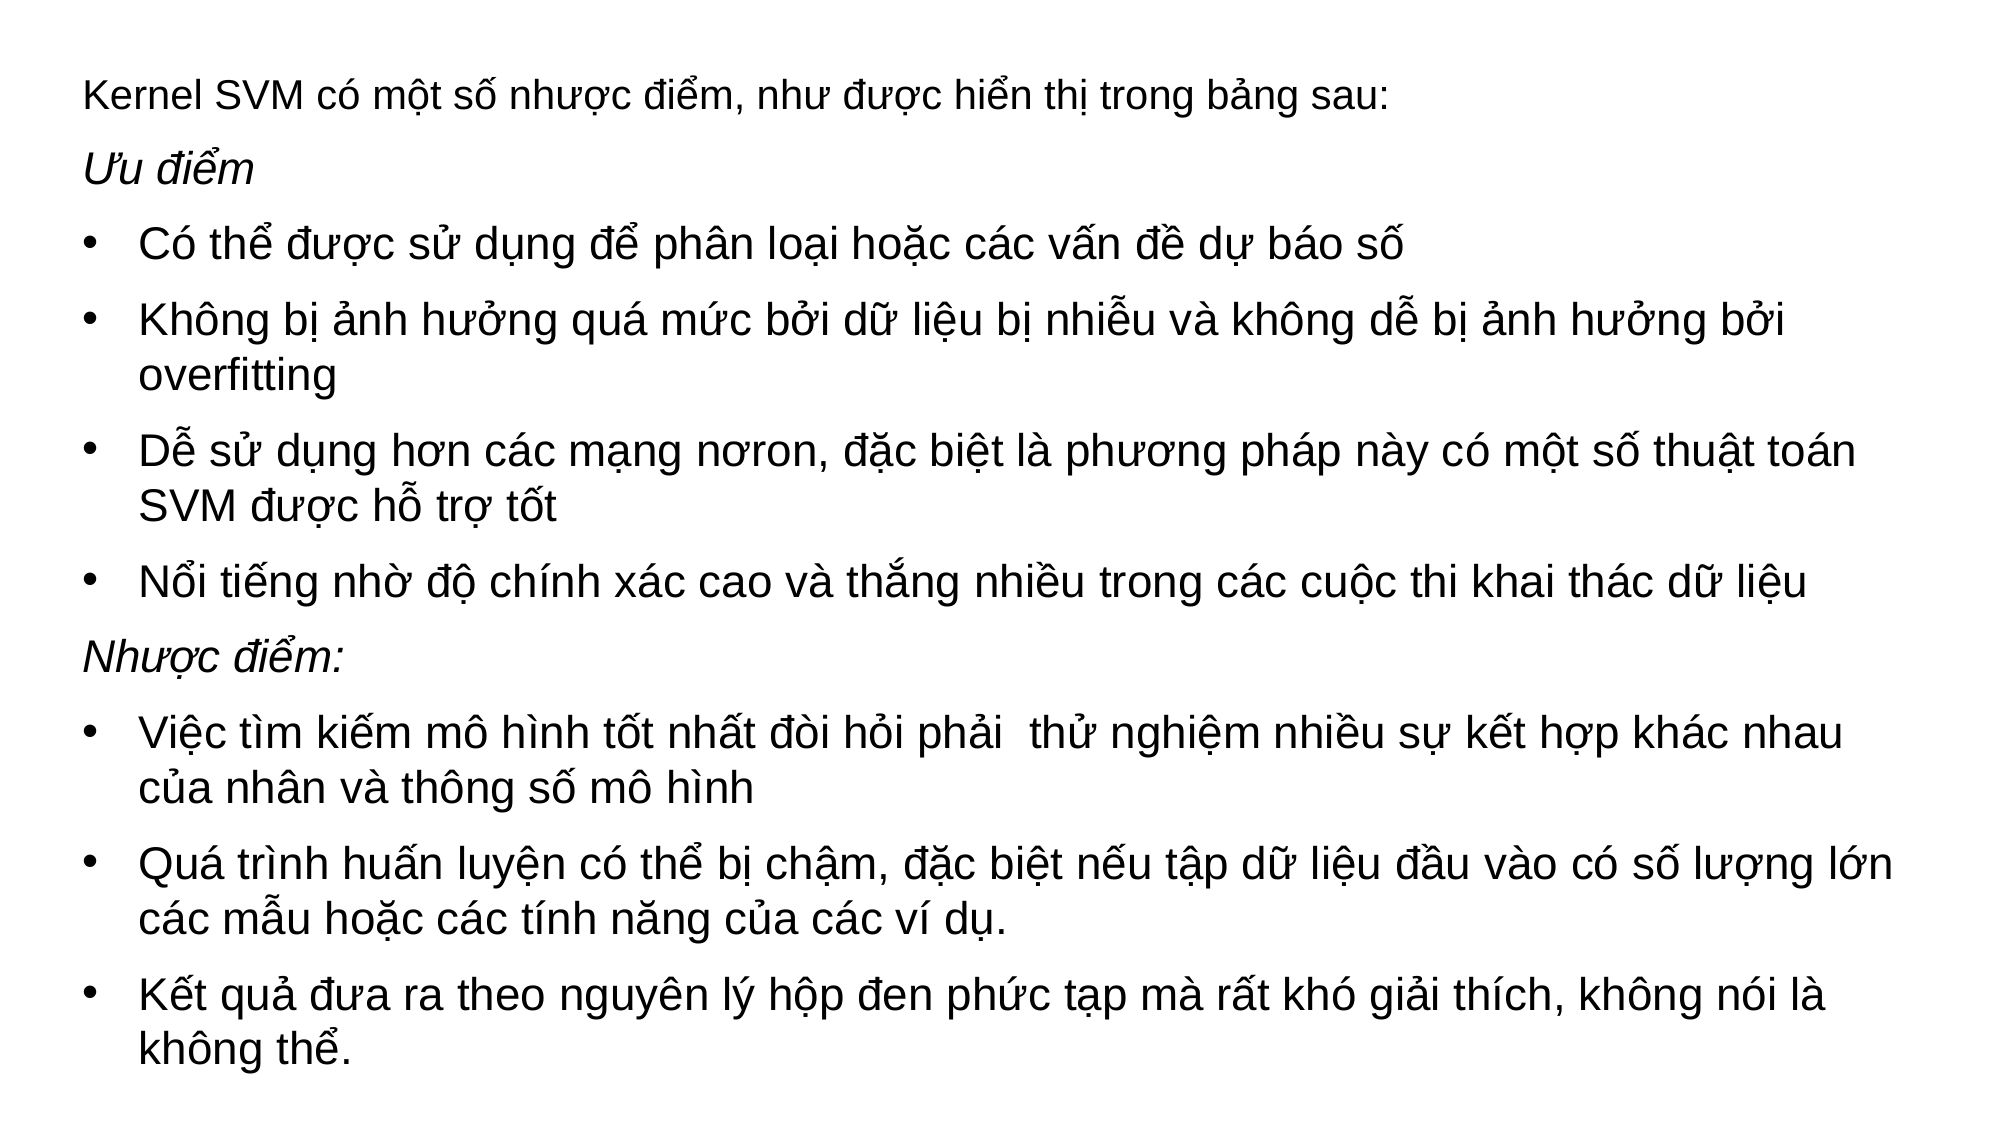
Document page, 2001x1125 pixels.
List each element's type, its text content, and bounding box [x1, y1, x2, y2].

list Kernel SVM có một số nhược điểm, như được hiển thị trong bảng sau: Ưu điểm Có thể được sử dụng để phân loại hoặc các vấn đề dự báo số Không bị ảnh hưởng quá mức bởi dữ liệu bị nhiễu và không dễ bị ảnh hưởng bởi overfitting Dễ sử dụng hơn các mạng nơron, đặc biệt là phương pháp này có một số thuật toán SVM được hỗ trợ tốt Nổi tiếng nhờ độ chính xác cao và thắng nhiều trong các cuộc thi khai thác dữ liệu Nhược điểm: Việc tìm kiếm mô hình tốt nhất đòi hỏi phải thử nghiệm nhiều sự kết hợp khác nhau của nhân và thông số mô hình Quá trình huấn luyện có thể bị chậm, đặc biệt nếu tập dữ liệu đầu vào có số lượng lớn các mẫu hoặc các tính năng của các ví dụ. Kết quả đưa ra theo nguyên lý hộp đen phức tạp mà rất khó giải thích, không nói là không thể. [67, 59, 1929, 1118]
